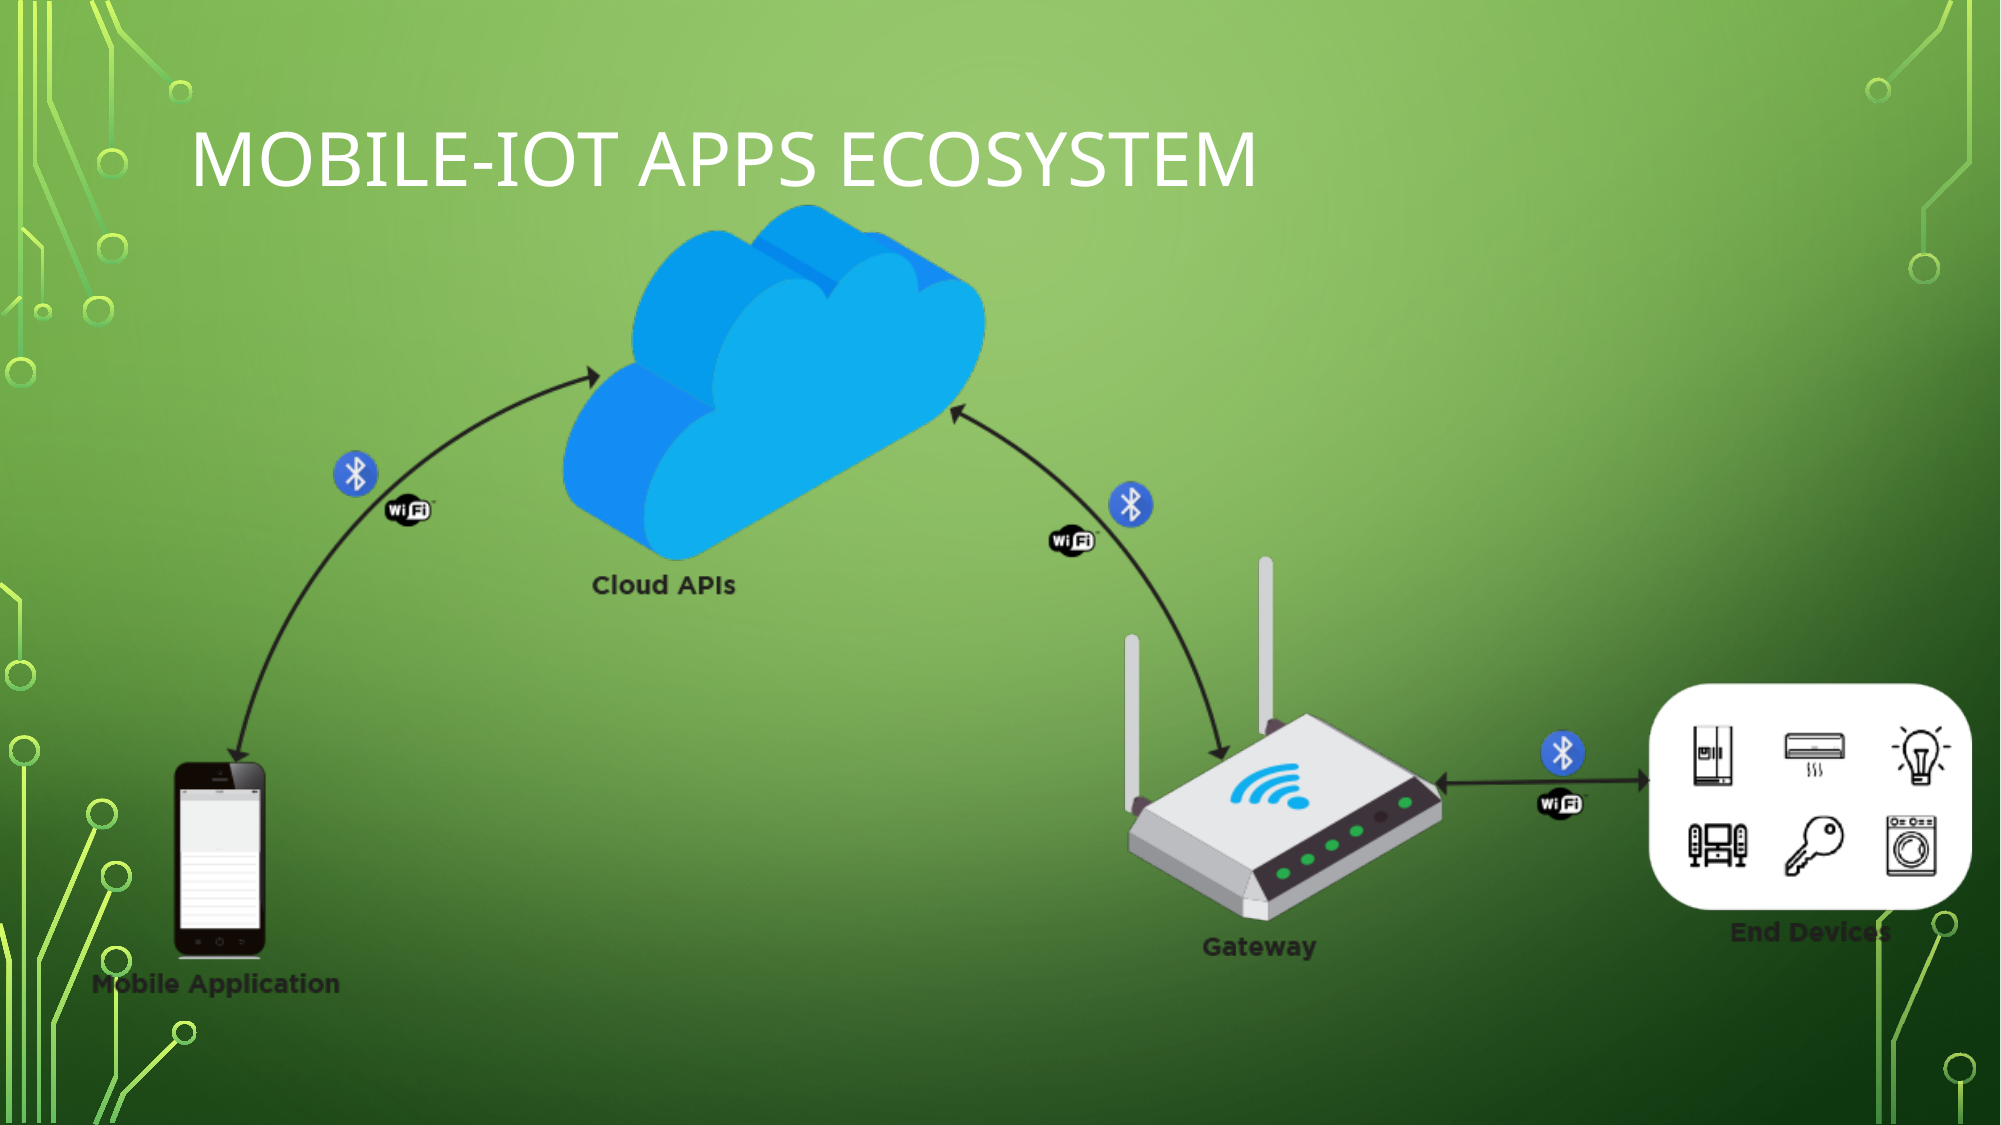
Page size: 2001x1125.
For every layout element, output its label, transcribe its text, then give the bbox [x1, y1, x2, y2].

picture [66, 199, 2000, 1006]
title Mobile-IoT Apps Ecosystem [169, 40, 2000, 199]
